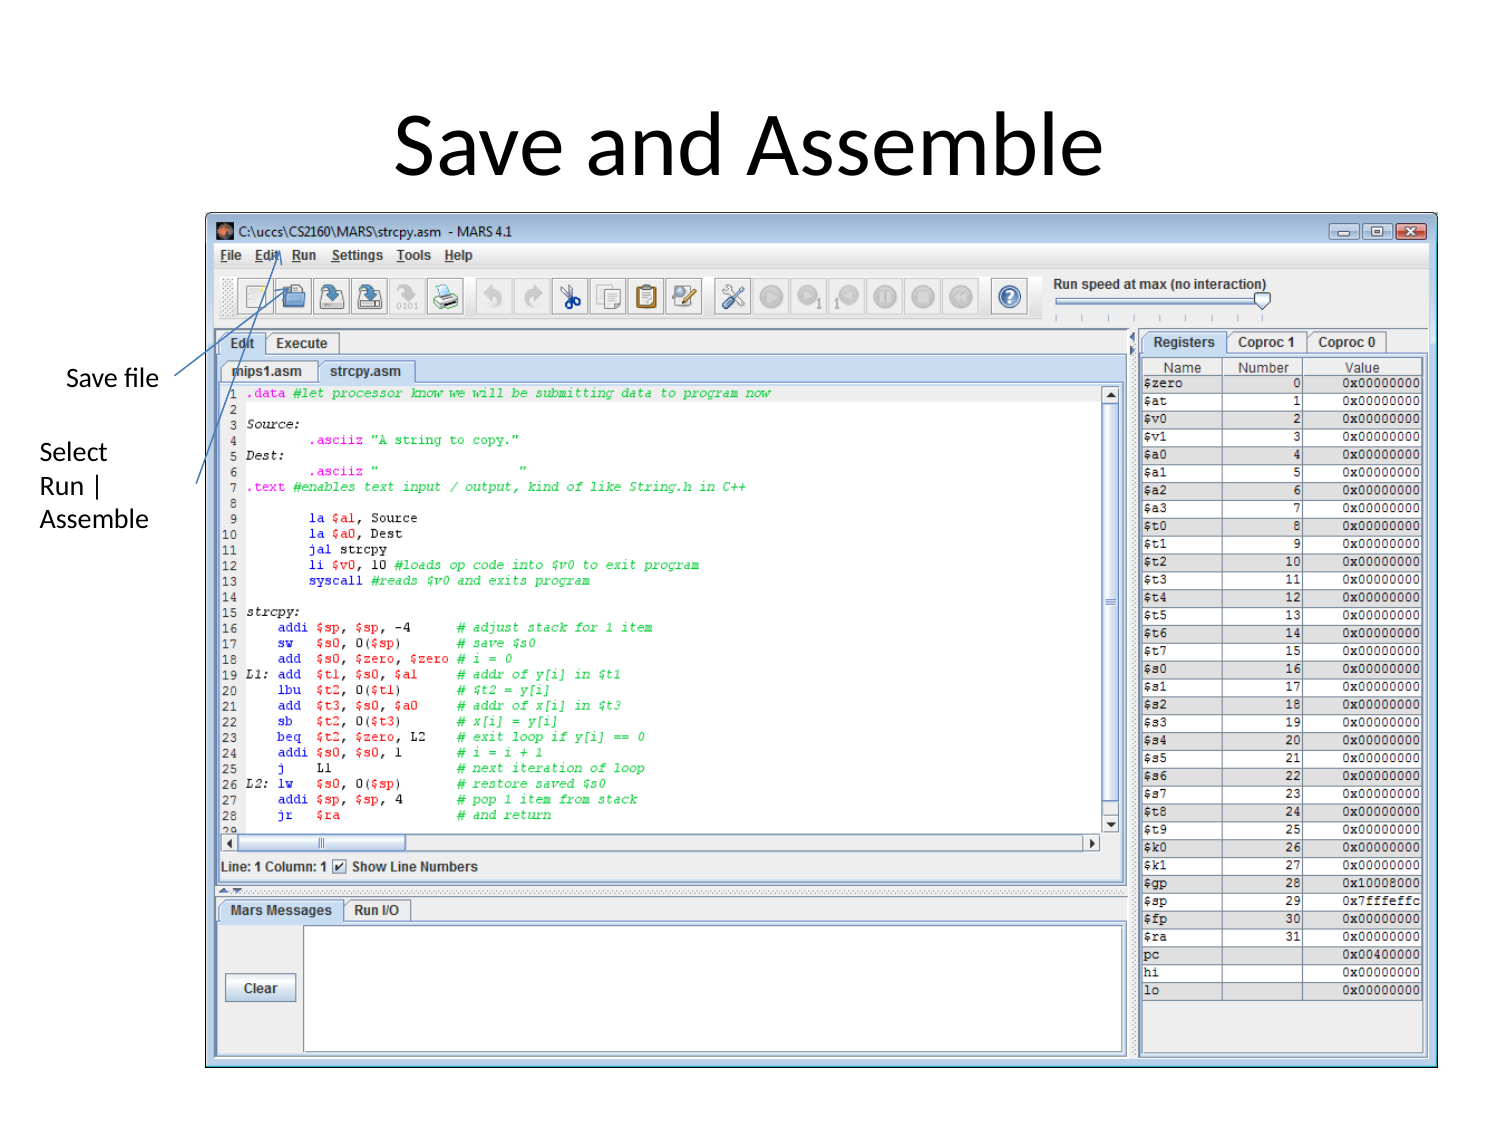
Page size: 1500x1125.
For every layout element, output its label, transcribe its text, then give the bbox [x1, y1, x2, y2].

text_box Save file [51, 351, 175, 400]
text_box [285, 287, 290, 377]
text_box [196, 249, 281, 485]
picture [204, 212, 1438, 1068]
text_box Select Run | Assemble [24, 425, 197, 542]
title Save and Assemble [75, 45, 1425, 233]
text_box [175, 287, 190, 377]
